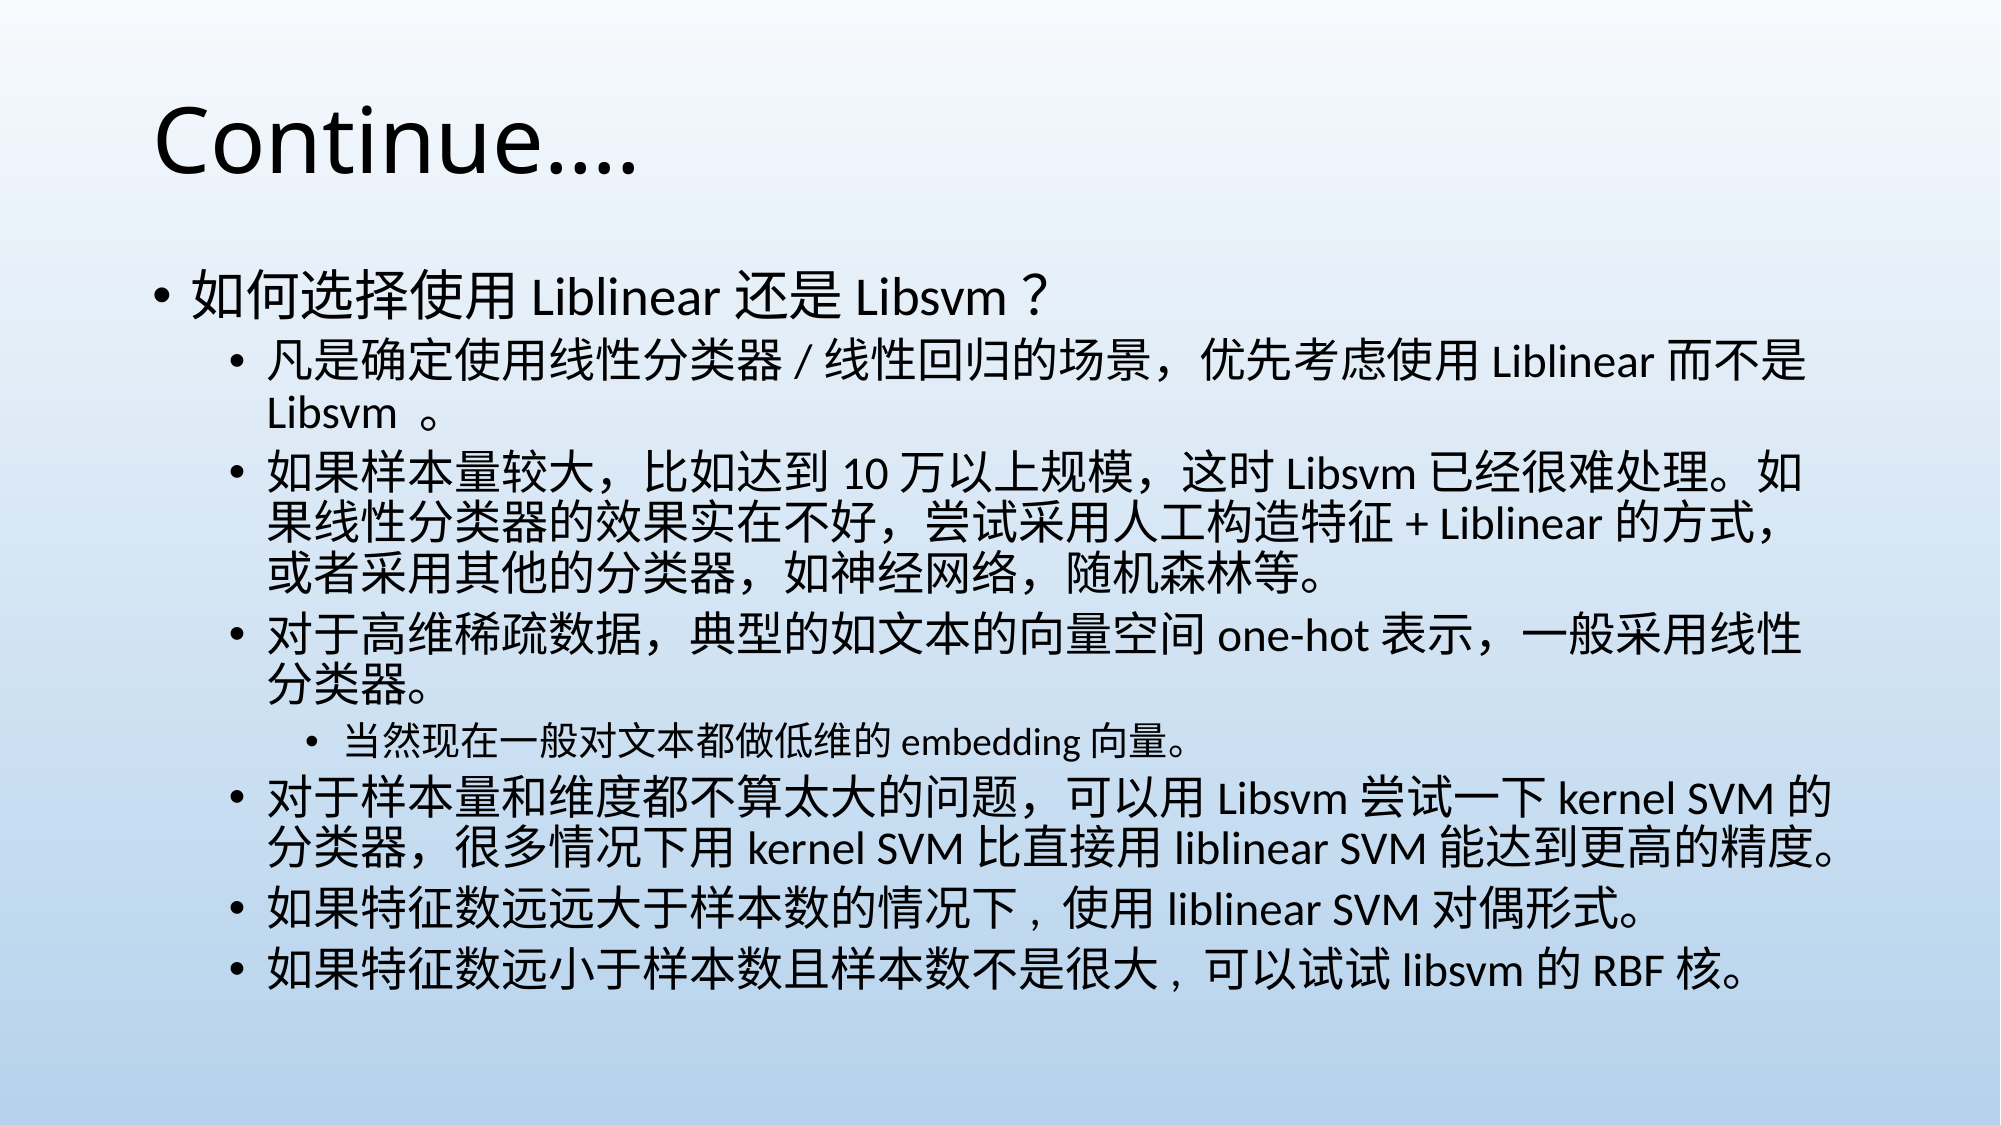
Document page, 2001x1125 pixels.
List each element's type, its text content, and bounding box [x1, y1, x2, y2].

list 如何选择使用Liblinear还是Libsvm？ 凡是确定使用线性分类器/线性回归的场景，优先考虑使用Liblinear而不是Libsvm 。 如果样本量较大，比如达到10万以上规模，这时Libsvm已经很难处理。如果线性分类器的效果实在不好，尝试采用人工构造特征+ Liblinear的方式，或者采用其他的分类器，如神经网络，随机森林等。 对于高维稀疏数据，典型的如文本的向量空间one-hot表示，一般采用线性分类器。 当然现在一般对文本都做低维的embedding向量。 对于样本量和维度都不算太大的问题，可以用Libsvm尝试一下kernel SVM的分类器，很多情况下用kernel SVM比直接用liblinear SVM能达到更高的精度。 如果特征数远远大于样本数的情况下, 使用liblinear SVM对偶形式。 如果特征数远小于样本数且样本数不是很大, 可以试试libsvm的RBF核。 [137, 261, 1863, 1014]
title Continue…. [137, 59, 1863, 228]
